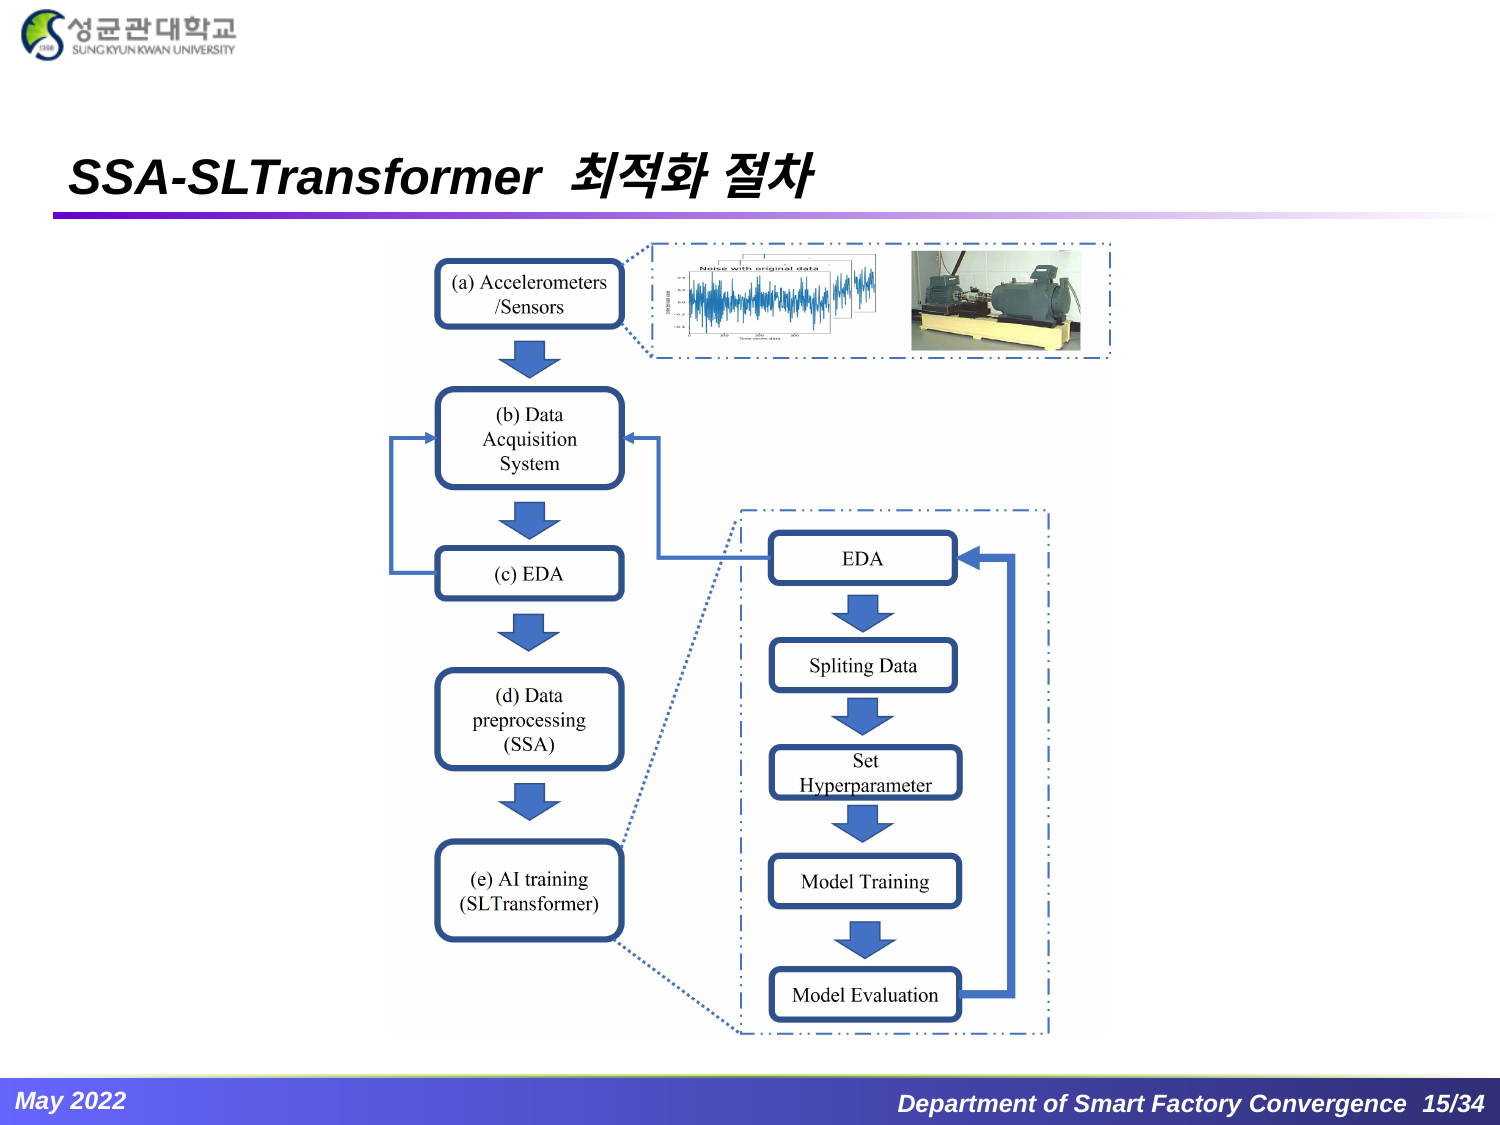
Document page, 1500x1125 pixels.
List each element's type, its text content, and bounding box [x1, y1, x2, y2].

picture [0, 0, 254, 65]
title SSA-SLTransformer 최적화 절차 [53, 19, 1447, 212]
picture [389, 242, 1111, 1035]
